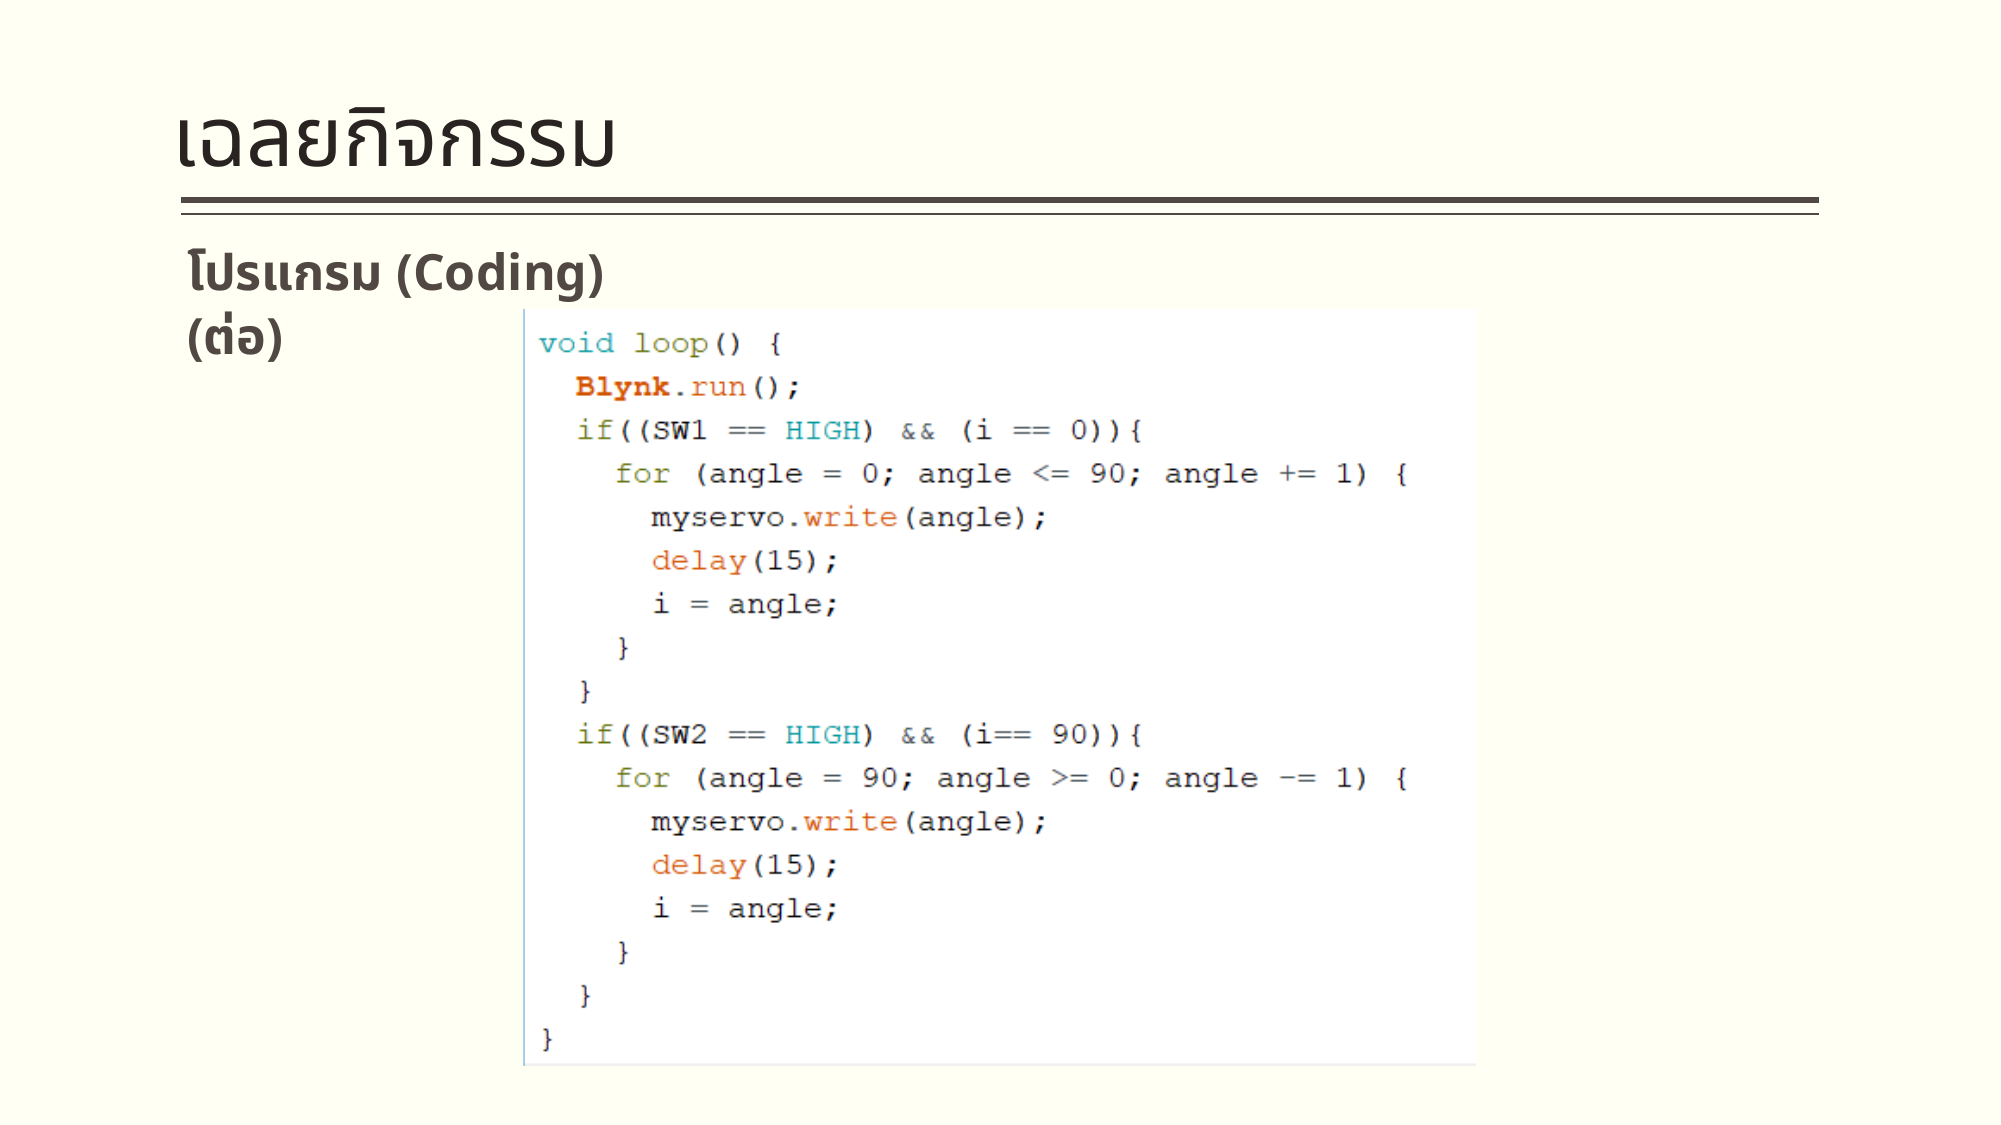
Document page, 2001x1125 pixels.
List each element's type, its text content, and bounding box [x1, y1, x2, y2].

picture [523, 309, 1477, 1066]
title เฉลยกิจกรรม [172, 12, 1819, 193]
text_box โปรแกรม (Coding) (ต่อ) [172, 229, 630, 373]
